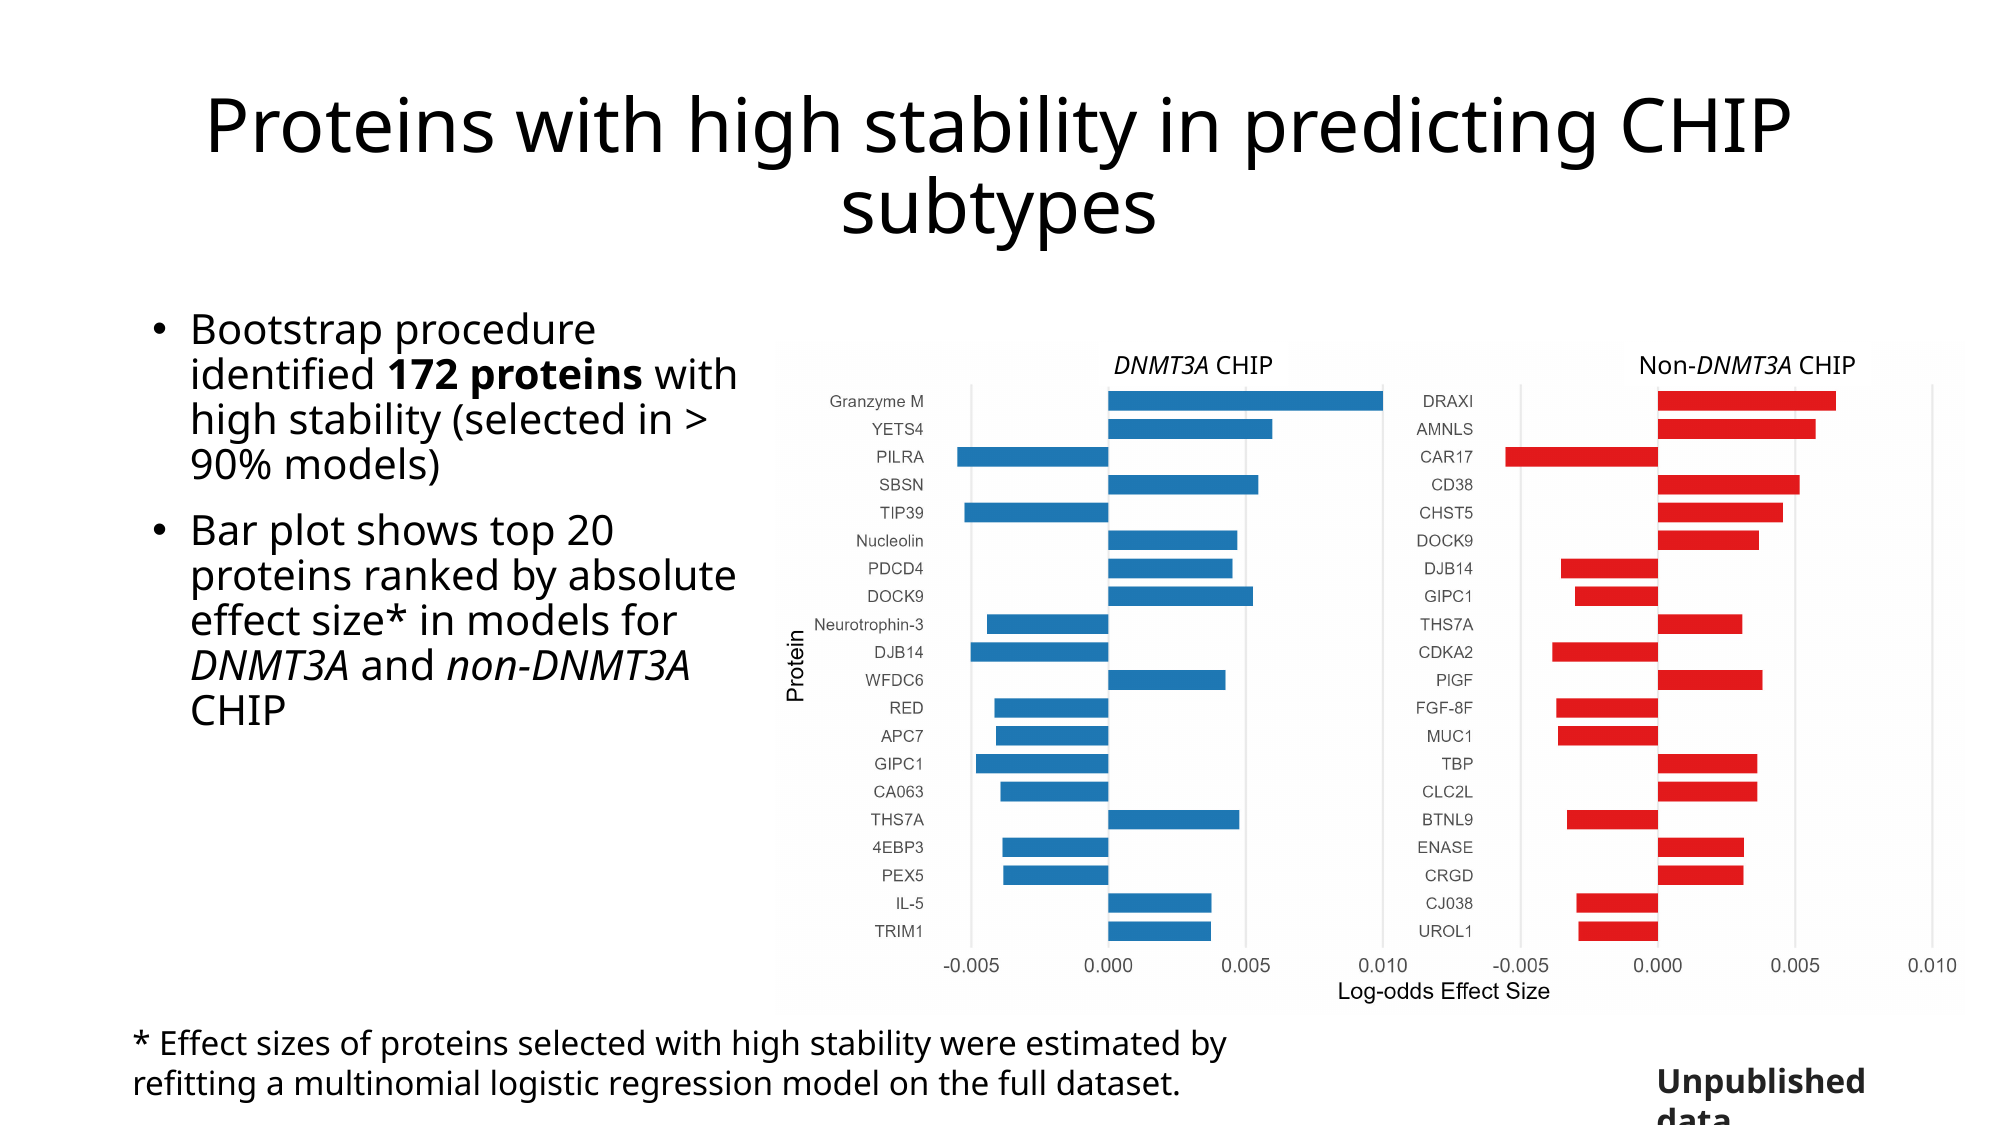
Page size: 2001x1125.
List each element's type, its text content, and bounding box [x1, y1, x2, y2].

list Bootstrap procedure identified 172 proteins with high stability (selected in > 90% models) Bar plot shows top 20 proteins ranked by absolute effect size* in models for DNMT3A and non-DNMT3A CHIP [137, 300, 791, 1014]
text_box Unpublished data [1641, 1053, 1965, 1125]
text_box * Effect sizes of proteins selected with high stability were estimated by refitting a multinomial logistic regression model on the full dataset. [117, 1014, 1352, 1109]
picture [774, 341, 1966, 1015]
title Proteins with high stability in predicting CHIP subtypes [137, 59, 1863, 278]
